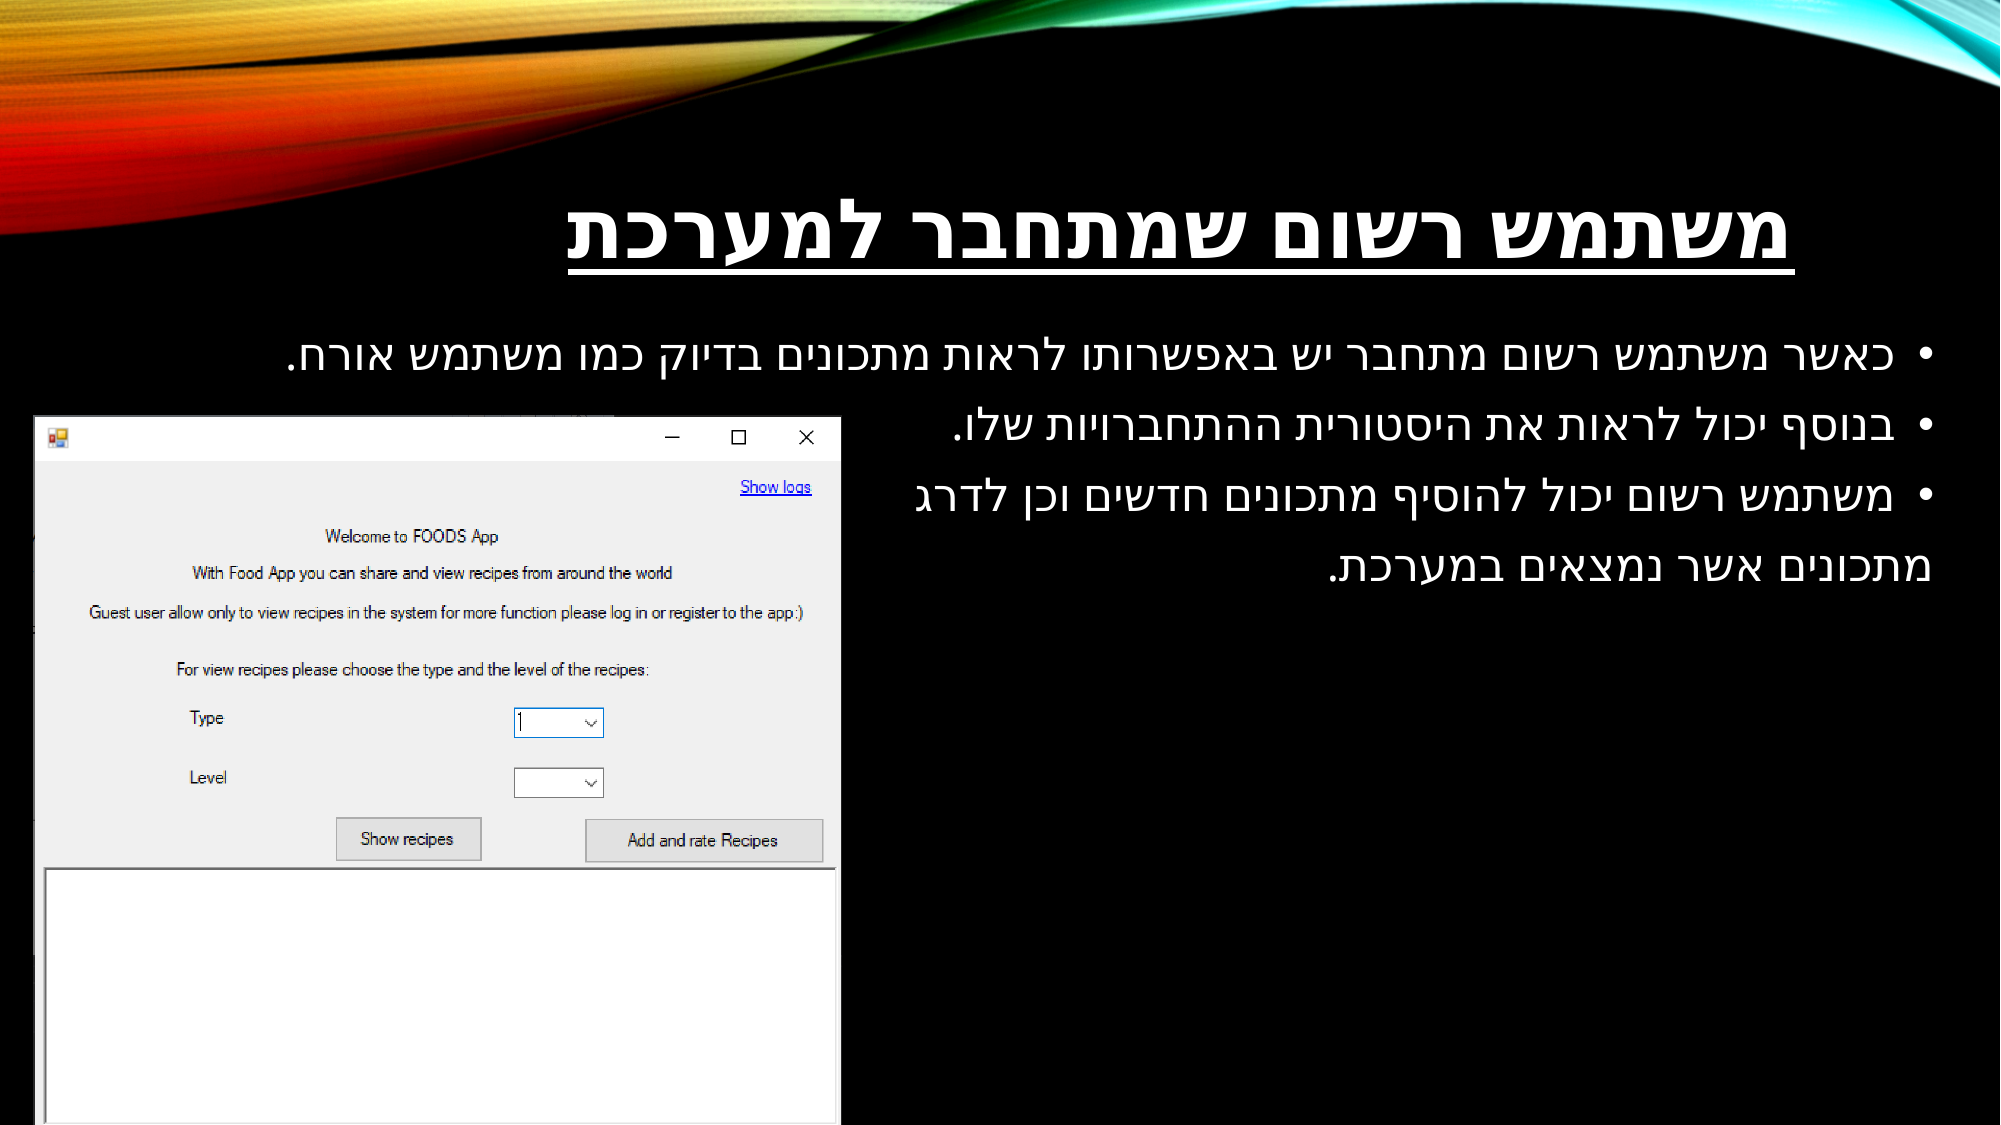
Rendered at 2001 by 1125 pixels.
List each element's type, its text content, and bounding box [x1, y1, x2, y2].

list כאשר משתמש רשום מתחבר יש באפשרותו לראות מתכונים בדיוק כמו משתמש אורח. בנוסף יכול לראות את היסטורית ההתחברויות שלו. משתמש רשום יכול להוסיף מתכונים חדשים וכן לדרג מתכונים אשר נמצאים במערכת. [174, 323, 1950, 984]
picture [33, 415, 843, 1125]
title משתמש רשום שמתחבר למערכת [474, 125, 1888, 323]
picture [0, 0, 2000, 237]
